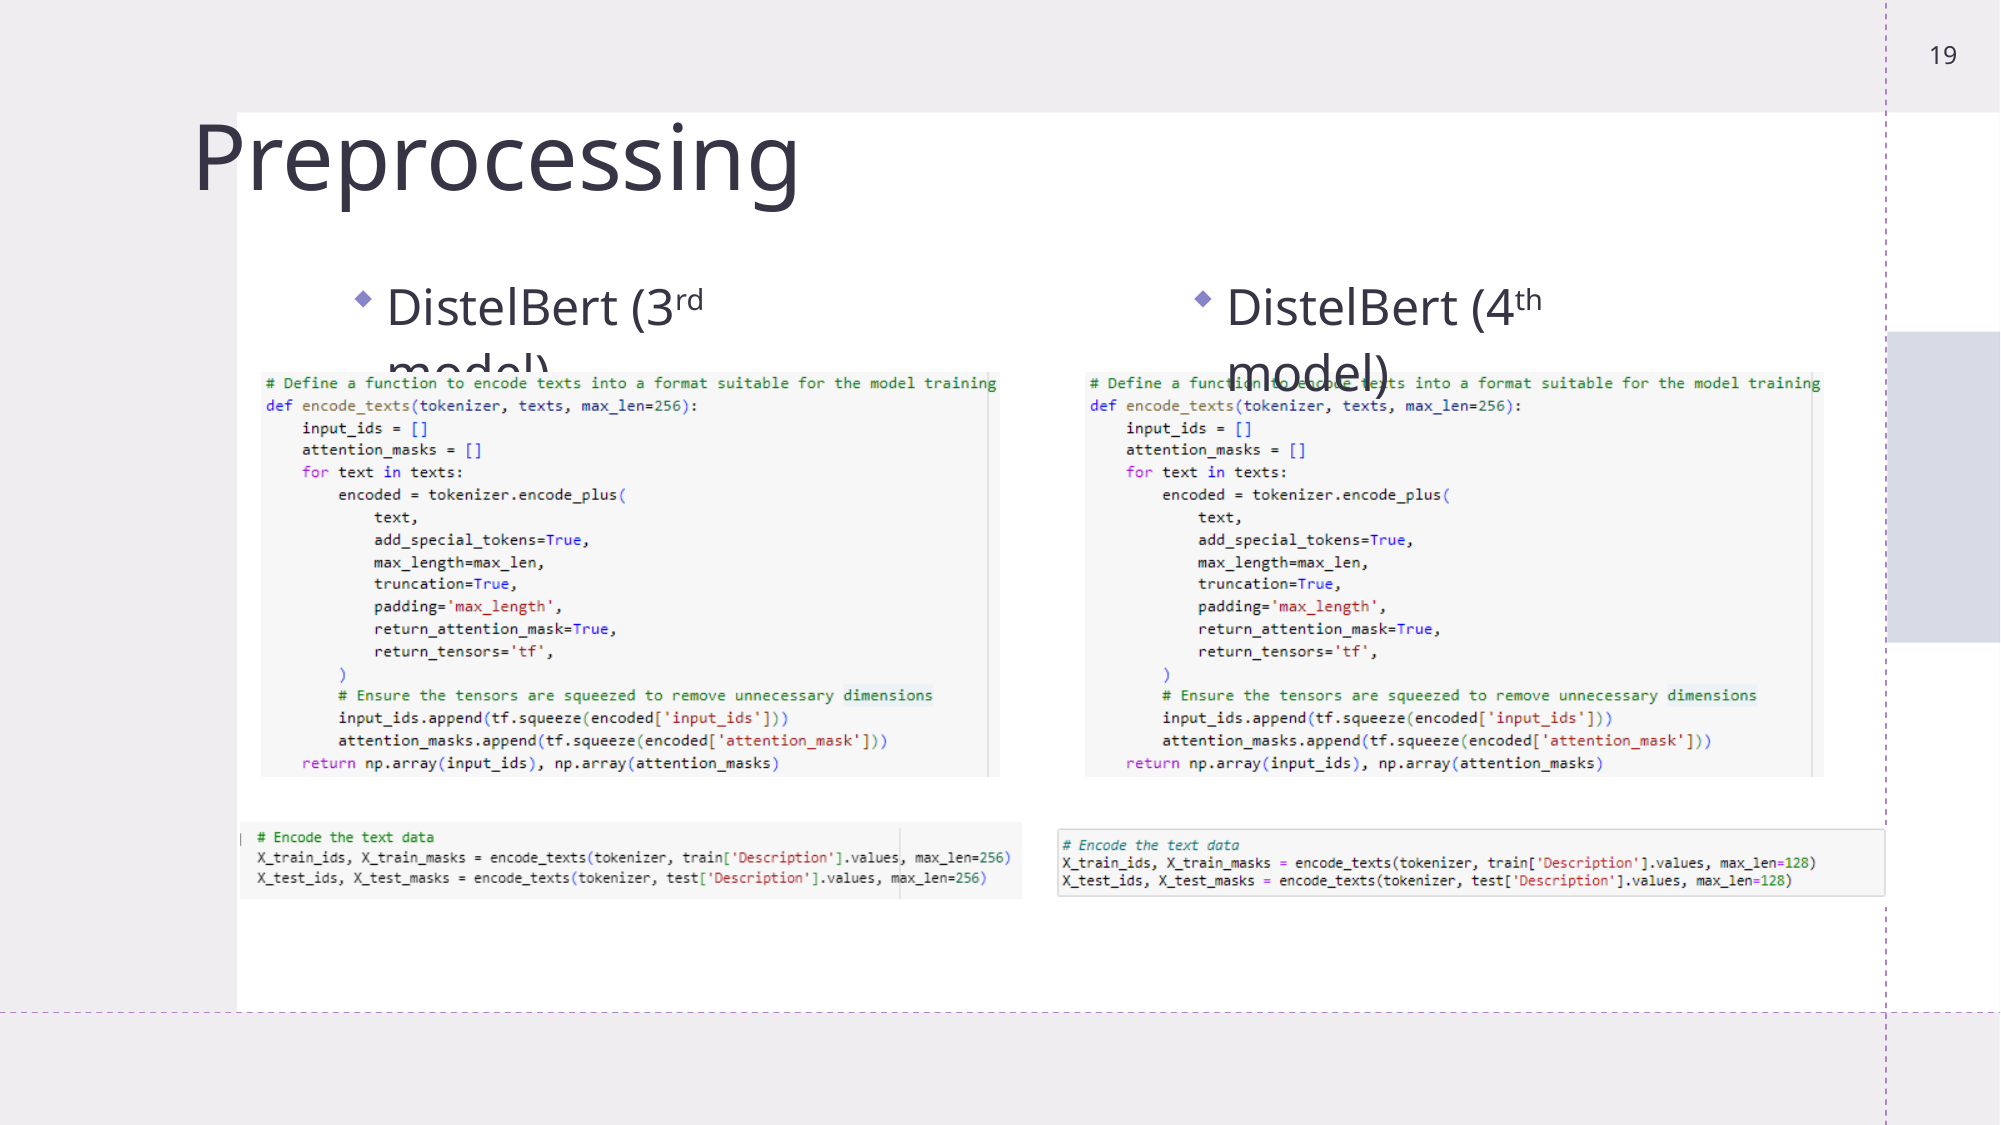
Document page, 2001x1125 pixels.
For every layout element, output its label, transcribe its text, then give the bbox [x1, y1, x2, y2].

picture [1084, 372, 1824, 777]
picture [261, 372, 1000, 777]
text_box DistelBert (3rd model) [334, 262, 847, 361]
title Preprocessing [176, 78, 874, 243]
slide_number 19 [1886, 0, 2000, 113]
text_box DistelBert (4th model) [1173, 262, 1687, 361]
picture [1055, 825, 1887, 907]
picture [239, 822, 1022, 902]
